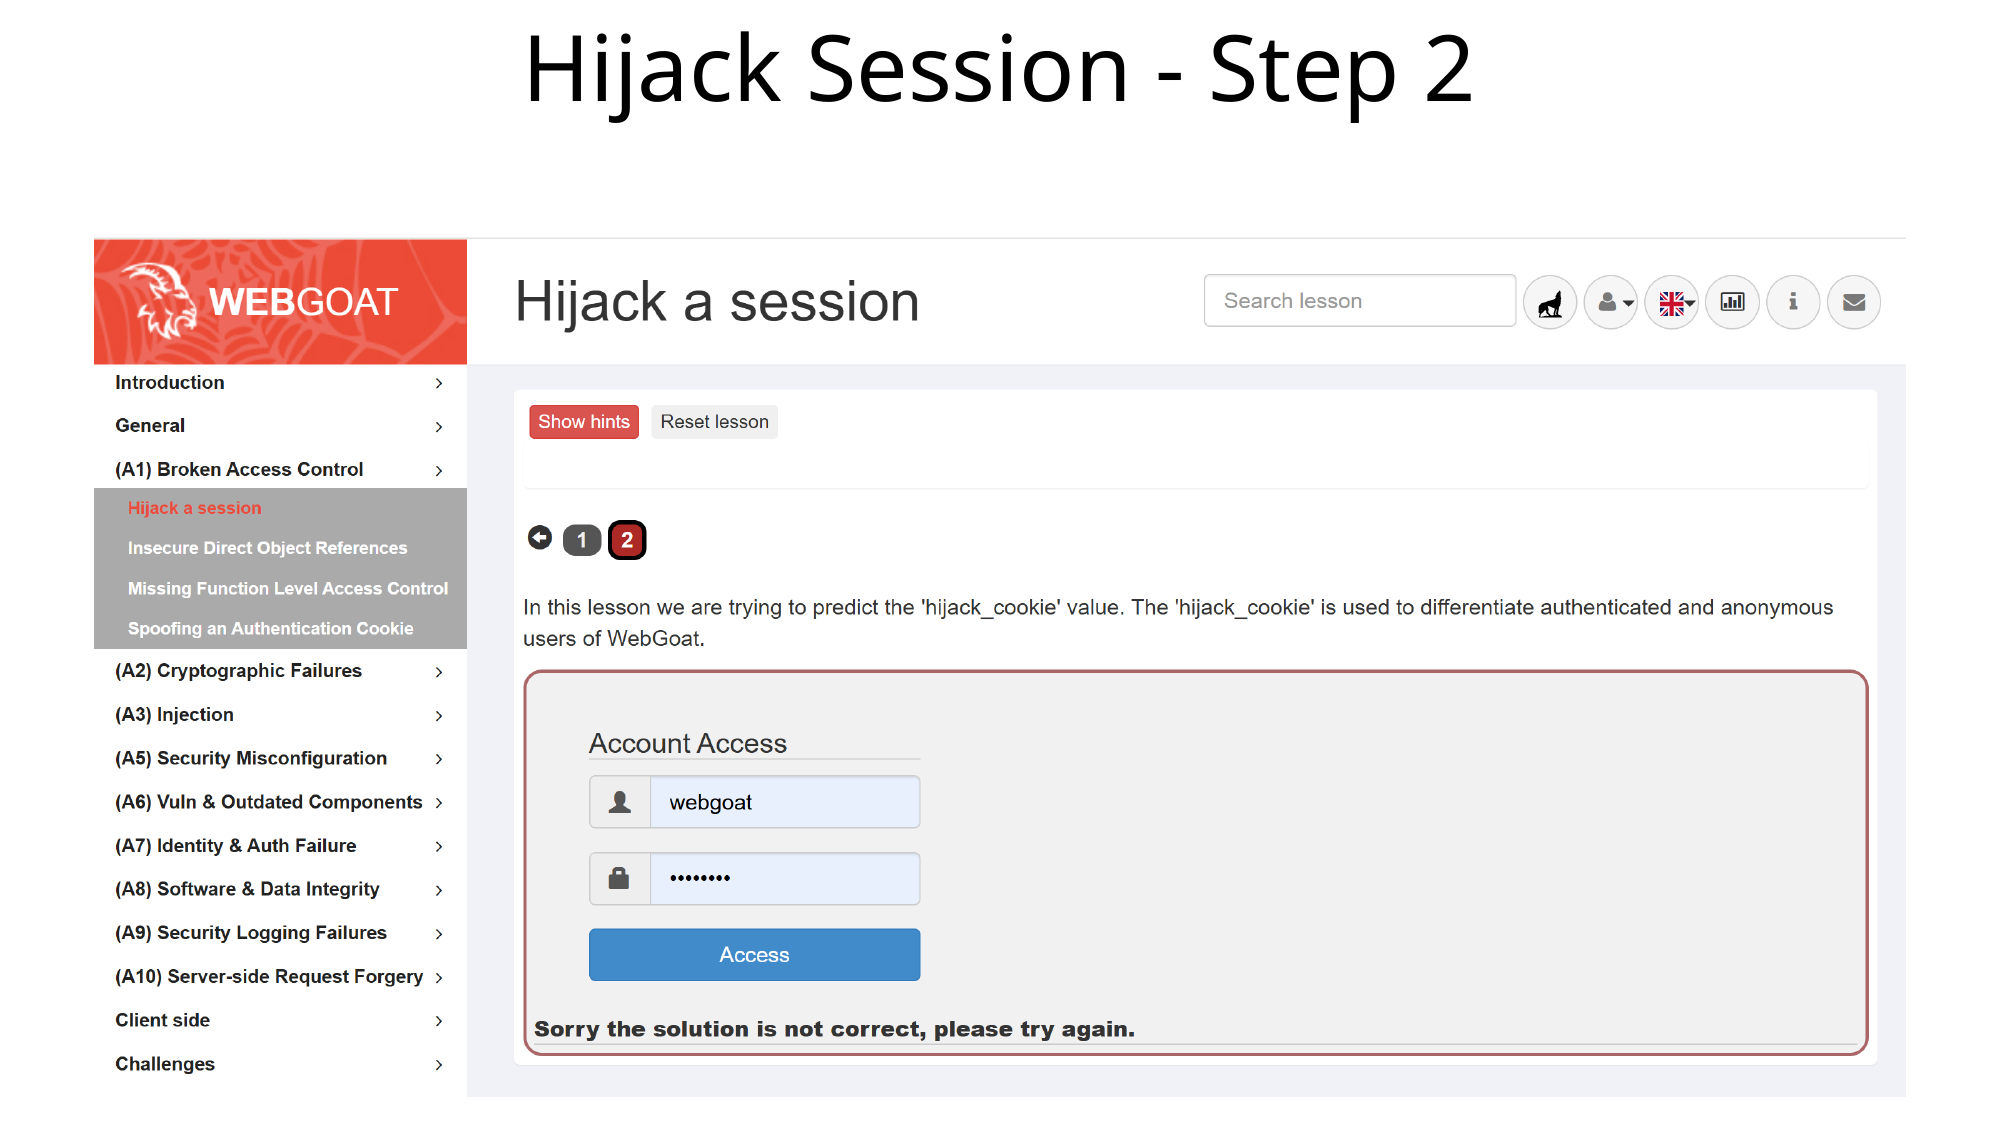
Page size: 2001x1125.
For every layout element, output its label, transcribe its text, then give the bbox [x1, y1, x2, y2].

picture [94, 234, 1906, 1097]
title Hijack Session - Step 2 [137, 16, 1863, 127]
